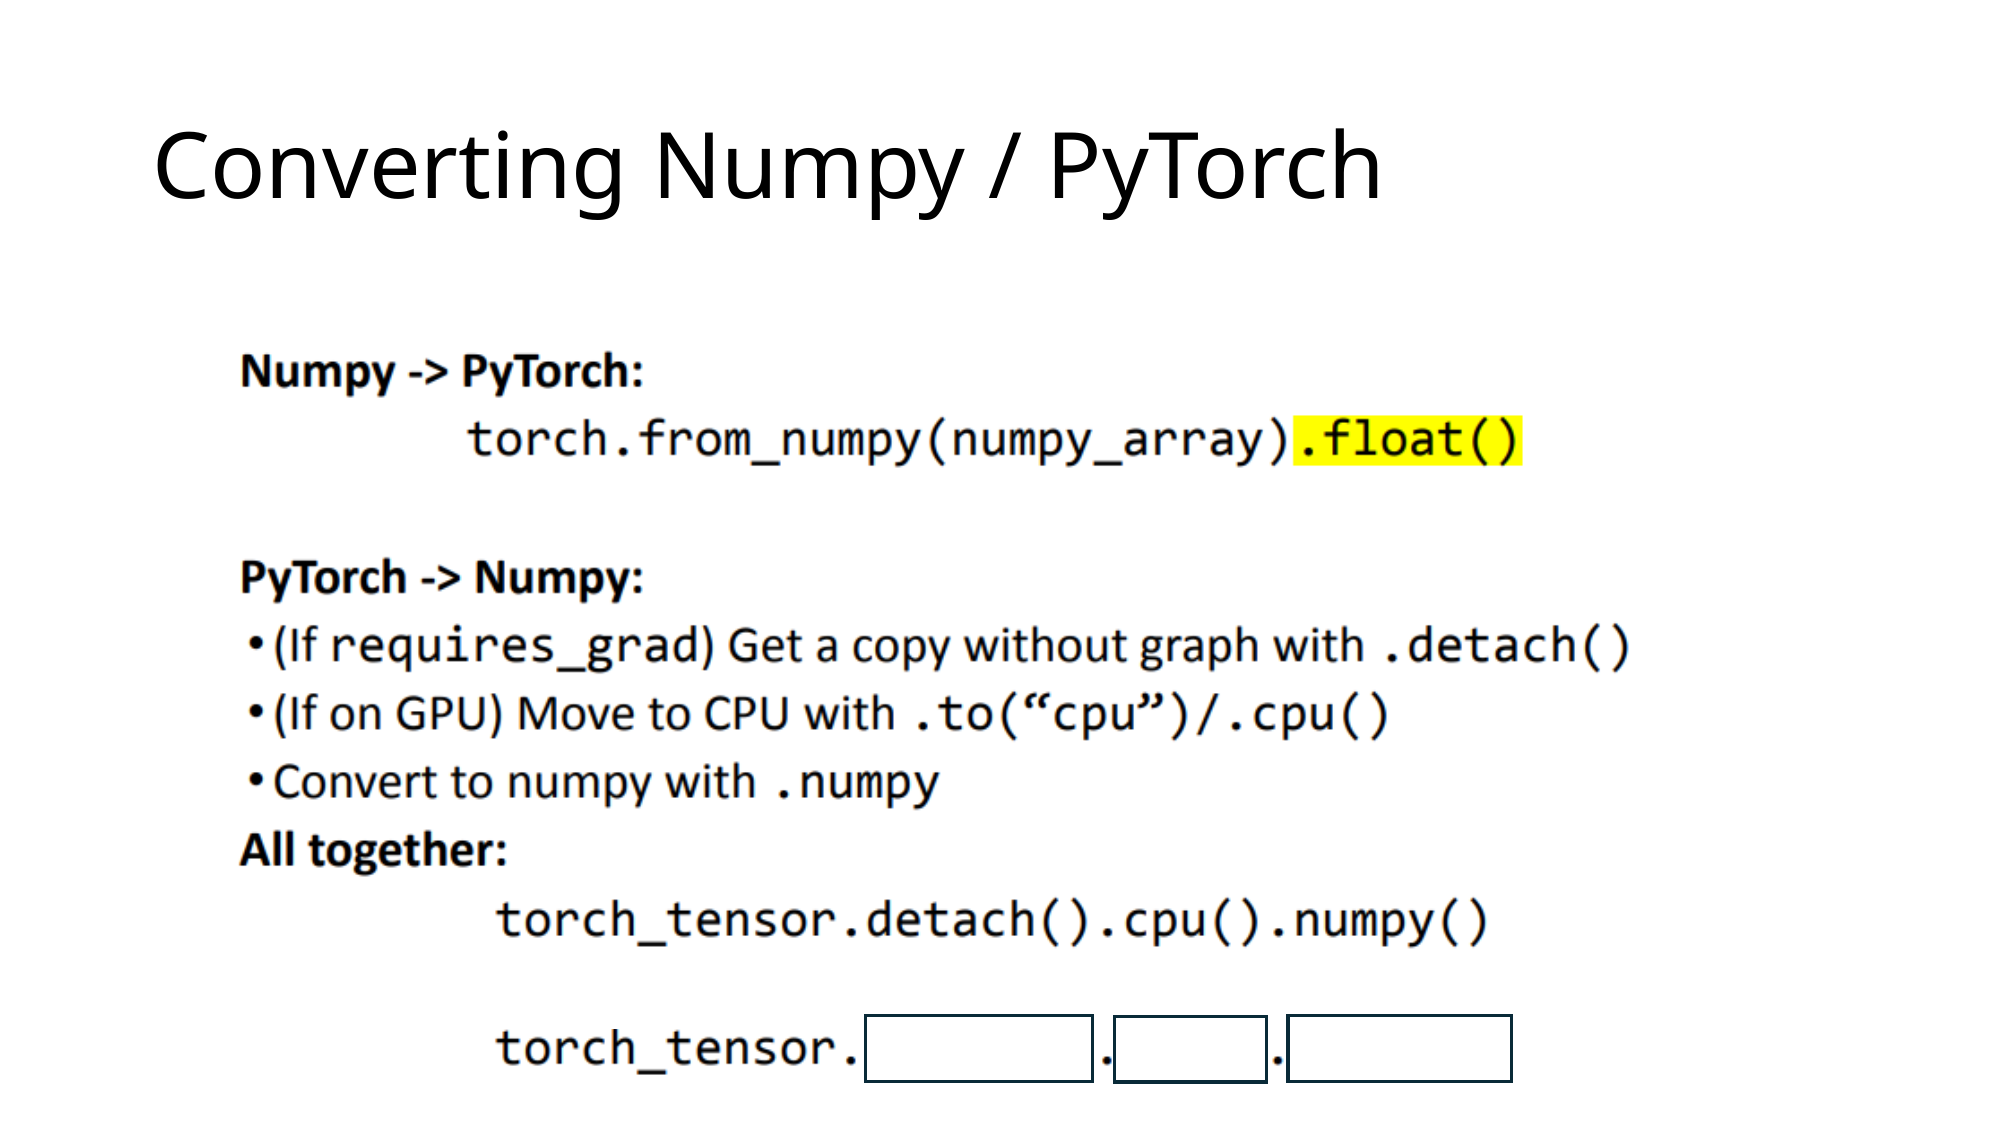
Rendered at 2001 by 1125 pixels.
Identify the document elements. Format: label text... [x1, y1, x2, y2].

picture [226, 309, 1661, 997]
picture [487, 1028, 1549, 1096]
text_box [1286, 1014, 1513, 1028]
title Converting Numpy / PyTorch [137, 59, 1863, 278]
text_box [864, 1014, 1094, 1028]
text_box [1113, 1015, 1268, 1028]
